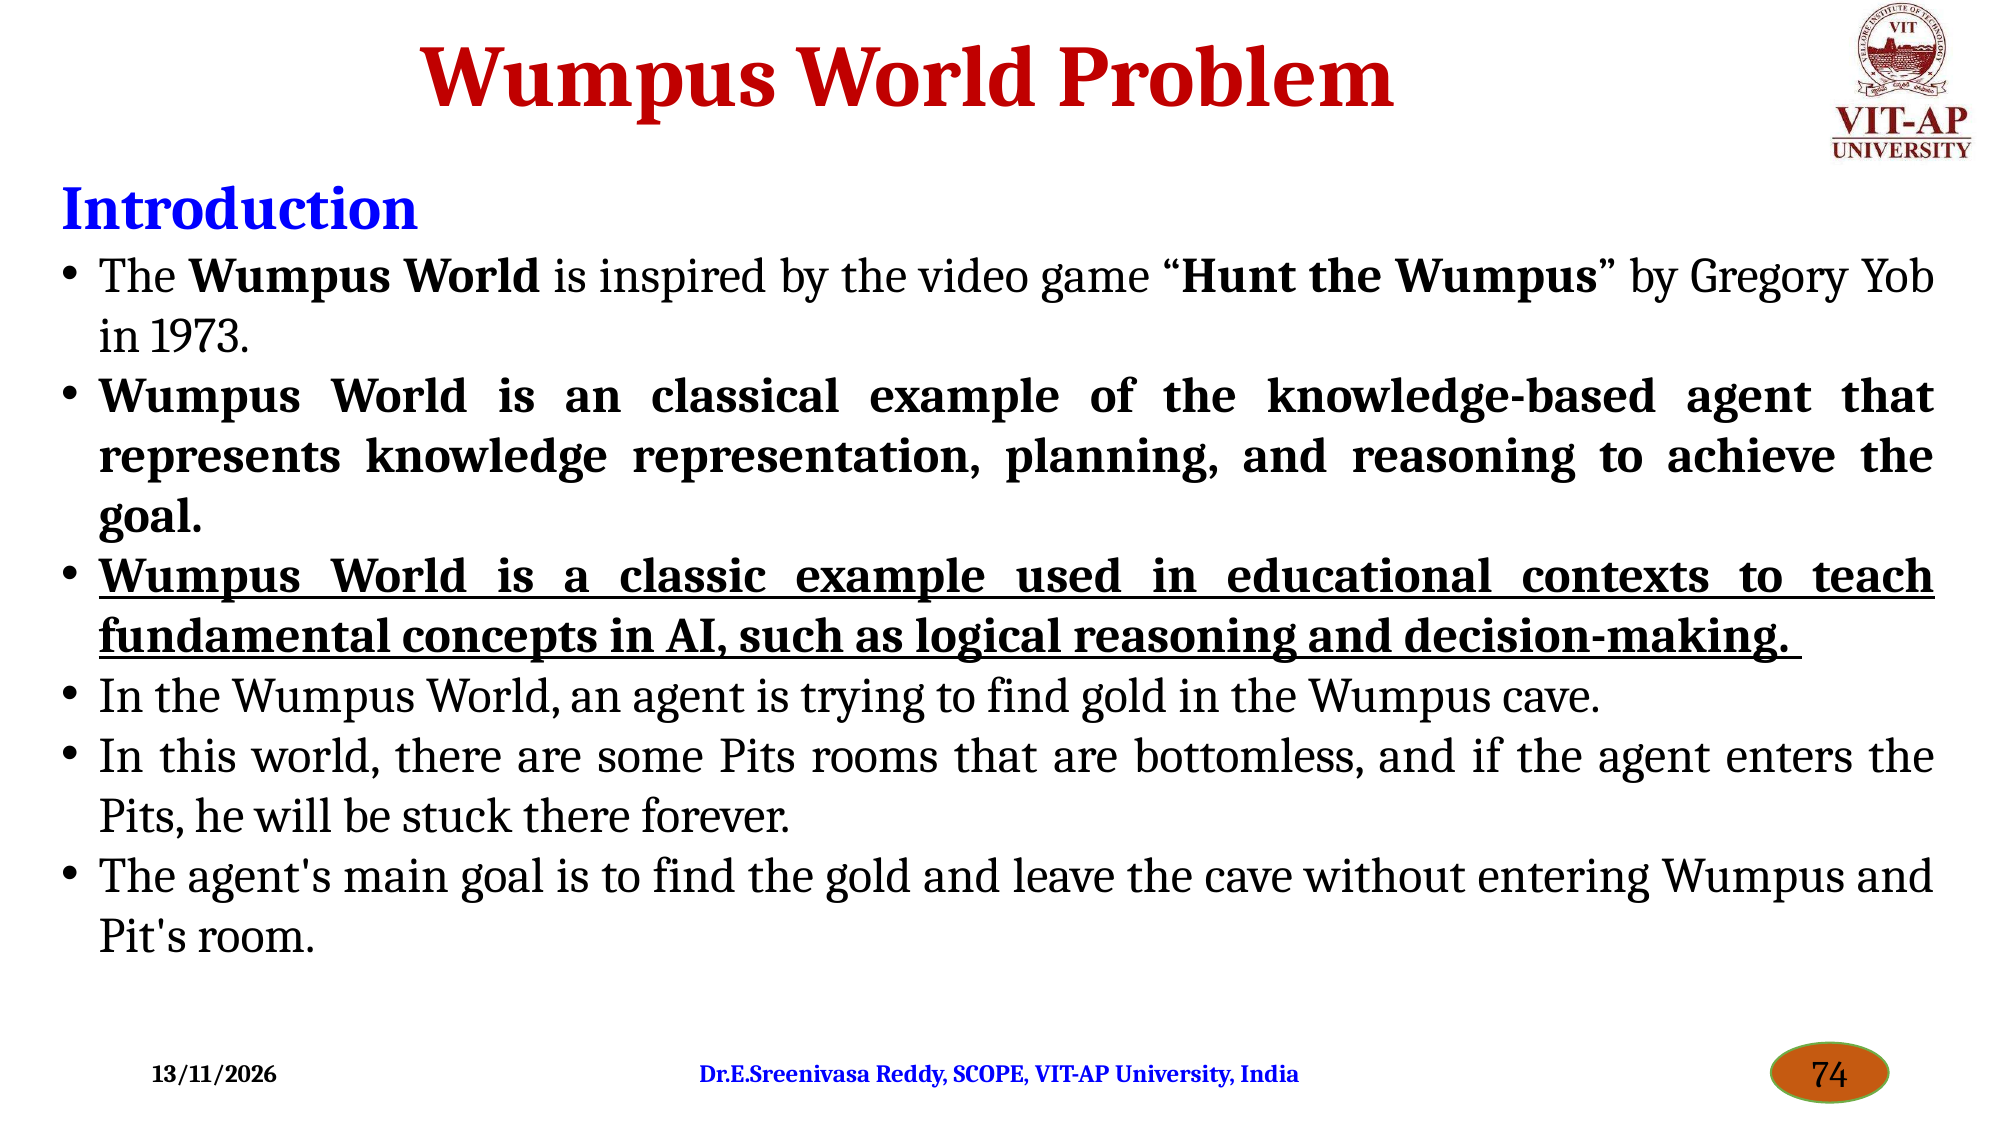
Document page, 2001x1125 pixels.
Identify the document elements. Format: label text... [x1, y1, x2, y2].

footer Dr.E.Sreenivasa Reddy, SCOPE, VIT-AP University, India [662, 1042, 1338, 1103]
list Introduction The Wumpus World is inspired by the video game “Hunt the Wumpus” by Gregory Yob in 1973. Wumpus World is an classical example of the knowledge-based agent that represents knowledge representation, planning, and reasoning to achieve the goal. Wumpus World is a classic example used in educational contexts to teach fundamental concepts in AI, such as logical reasoning and decision-making. In the Wumpus World, an agent is trying to find gold in the Wumpus cave. In this world, there are some Pits rooms that are bottomless, and if the agent enters the Pits, he will be stuck there forever. The agent's main goal is to find the gold and leave the cave without entering Wumpus and Pit's room. [45, 159, 1950, 1014]
title Wumpus World Problem [45, 22, 1771, 133]
picture [1811, 0, 2000, 189]
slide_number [137, 1042, 588, 1103]
text_box 74 [1769, 1041, 1890, 1104]
